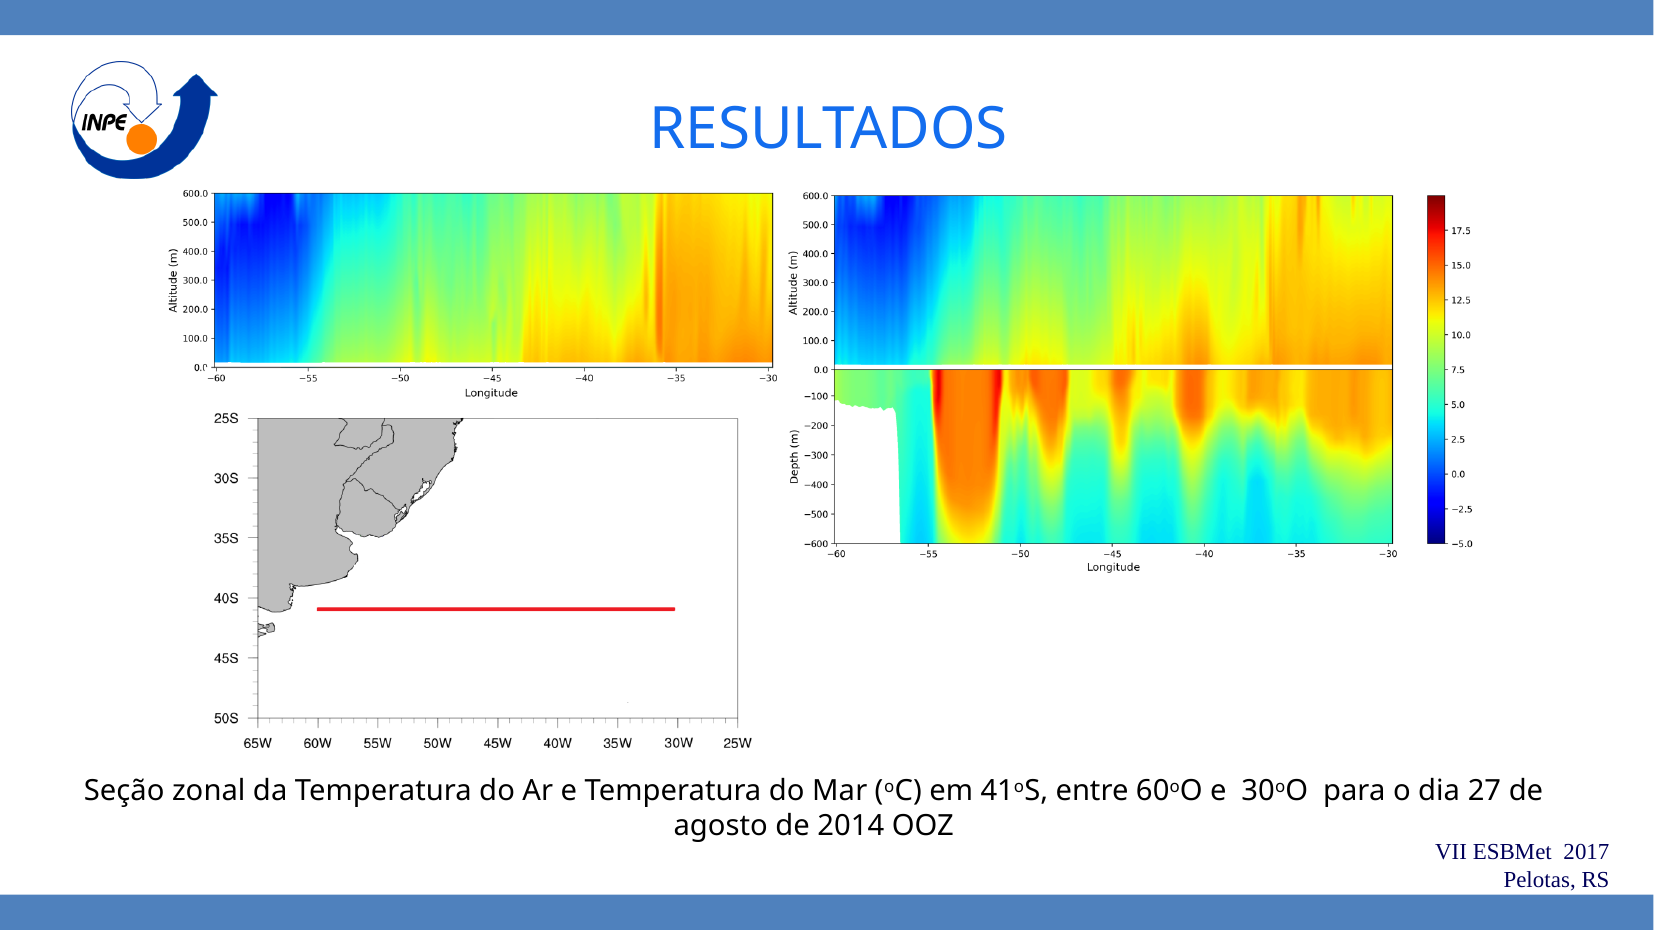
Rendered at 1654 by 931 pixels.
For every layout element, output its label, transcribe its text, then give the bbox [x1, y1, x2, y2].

picture [71, 61, 84, 179]
text_box RESULTADOS [84, 48, 1573, 204]
text_box Seção zonal da Temperatura do Ar e Temperatura do Mar (oC) em 41oS, entre 60oO e 30oO para o dia 27 de agosto de 2014 OOZ [32, 764, 1595, 890]
picture [162, 183, 1481, 749]
text_box [0, 894, 1654, 930]
text_box [0, 0, 1654, 36]
